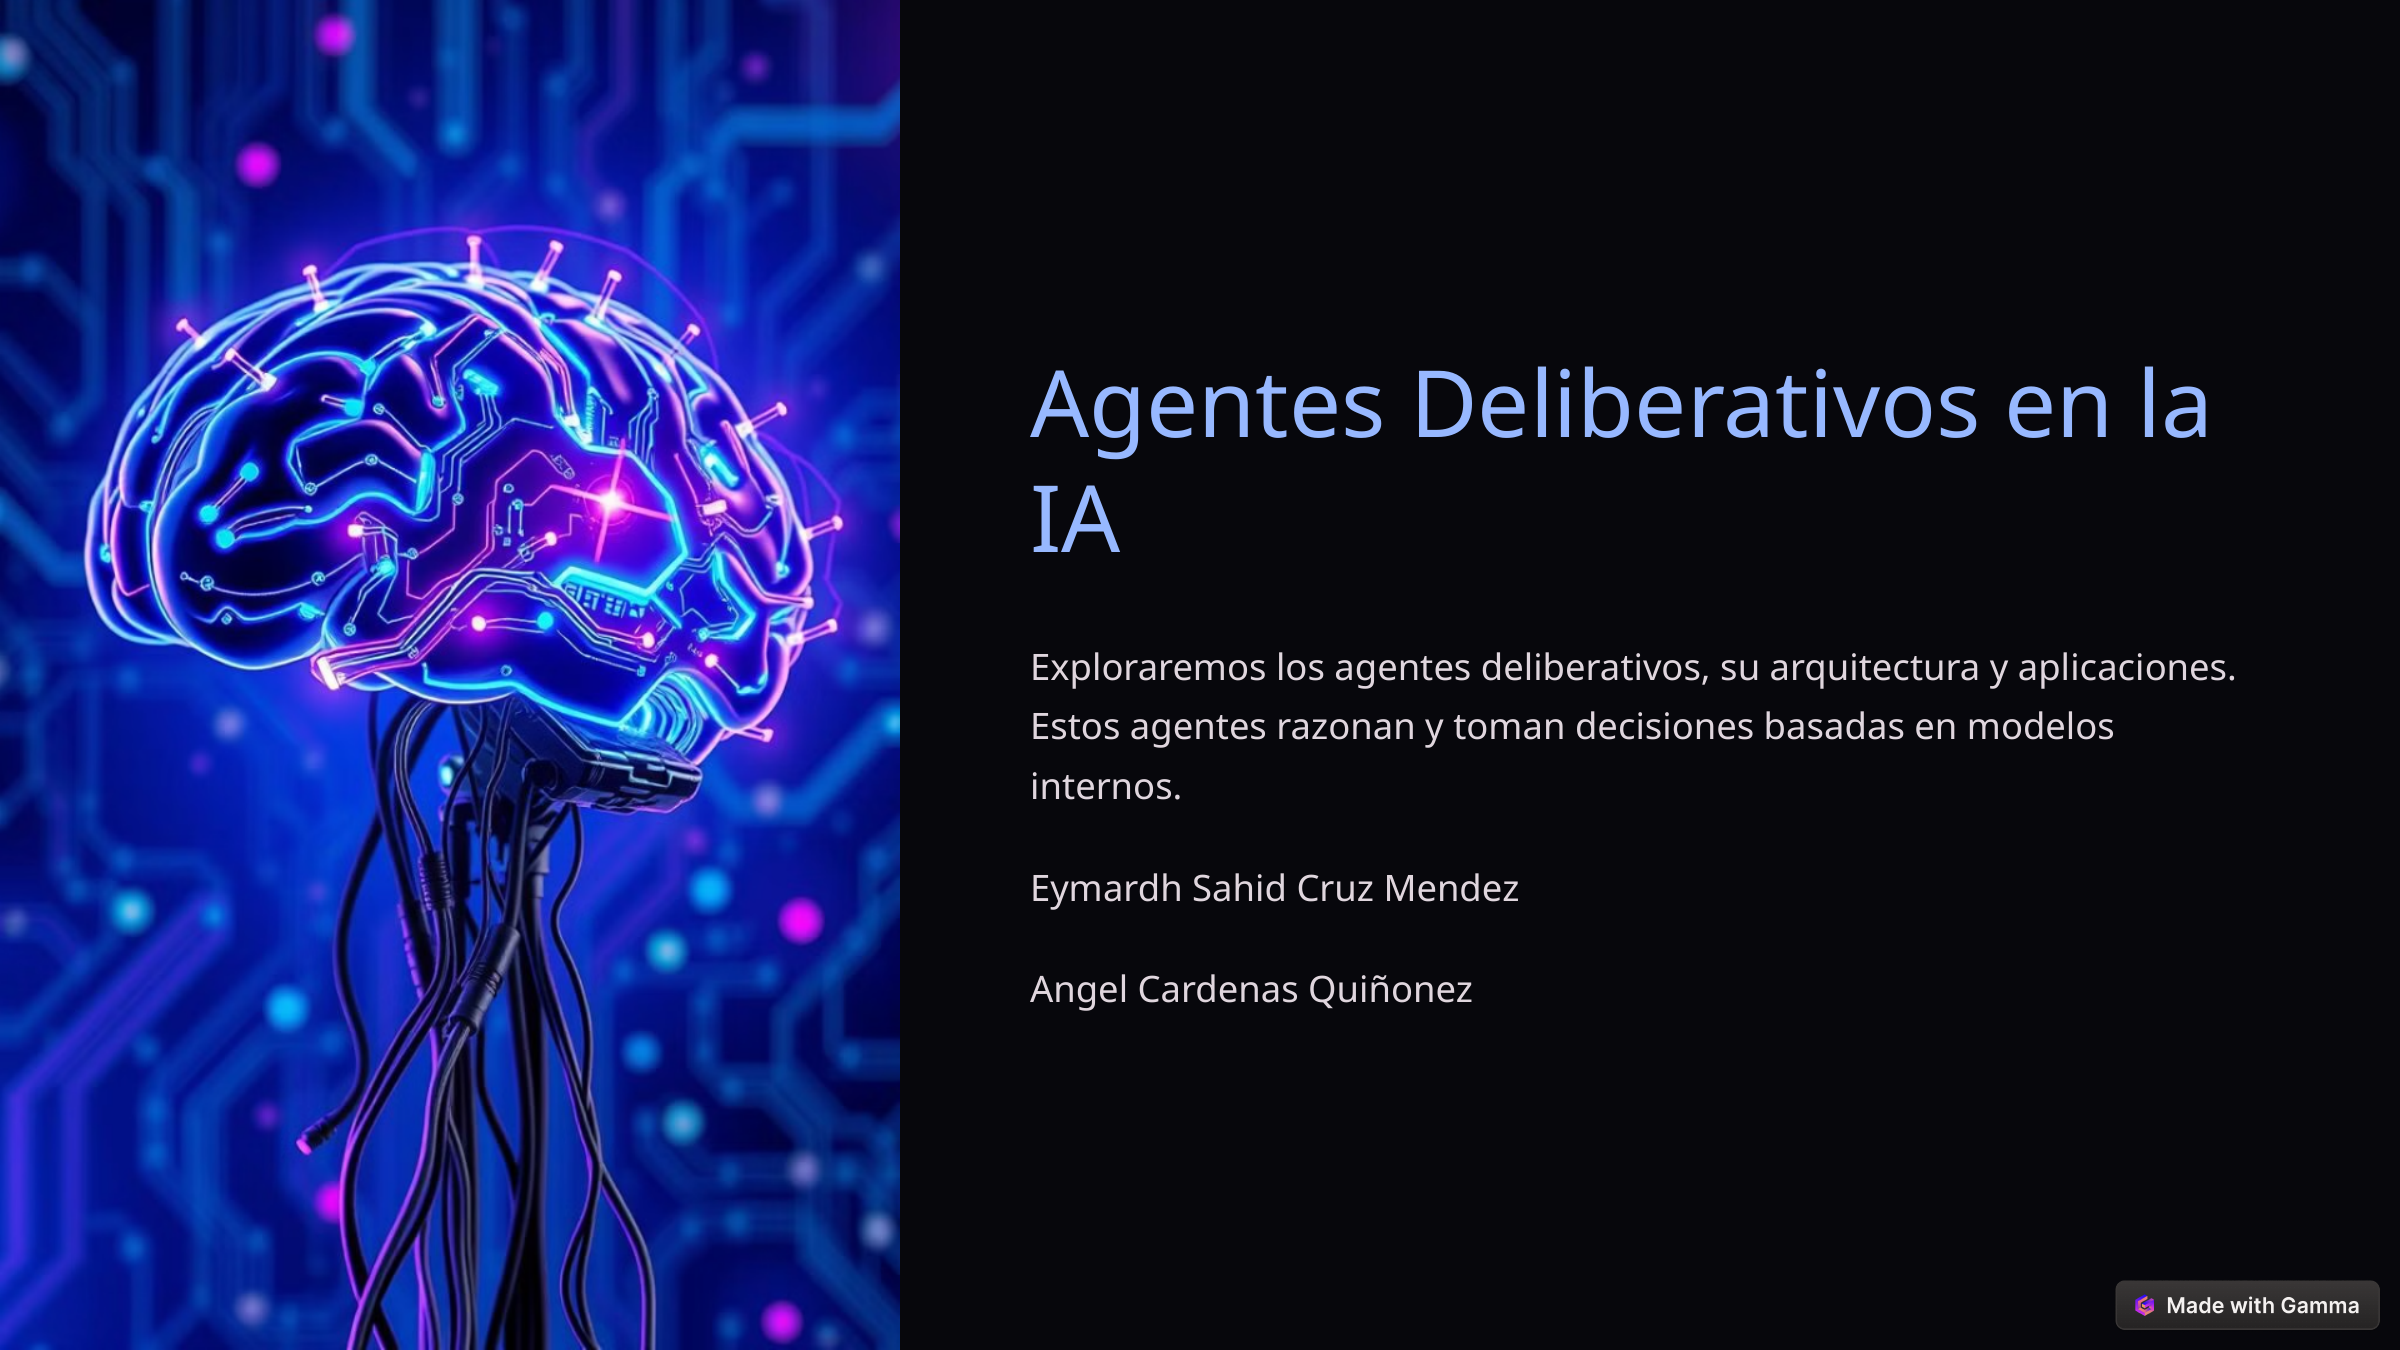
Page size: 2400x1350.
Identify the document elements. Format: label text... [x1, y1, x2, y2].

text_box Agentes Deliberativos en la IA [1030, 340, 2270, 573]
picture [0, 0, 900, 1350]
picture [2106, 1271, 2389, 1339]
text_box Exploraremos los agentes deliberativos, su arquitectura y aplicaciones. Estos agentes razonan y toman decisiones basadas en modelos internos. [1030, 628, 2270, 807]
text_box Eymardh Sahid Cruz Mendez [1030, 848, 2270, 909]
text_box Angel Cardenas Quiñonez [1030, 950, 2270, 1010]
